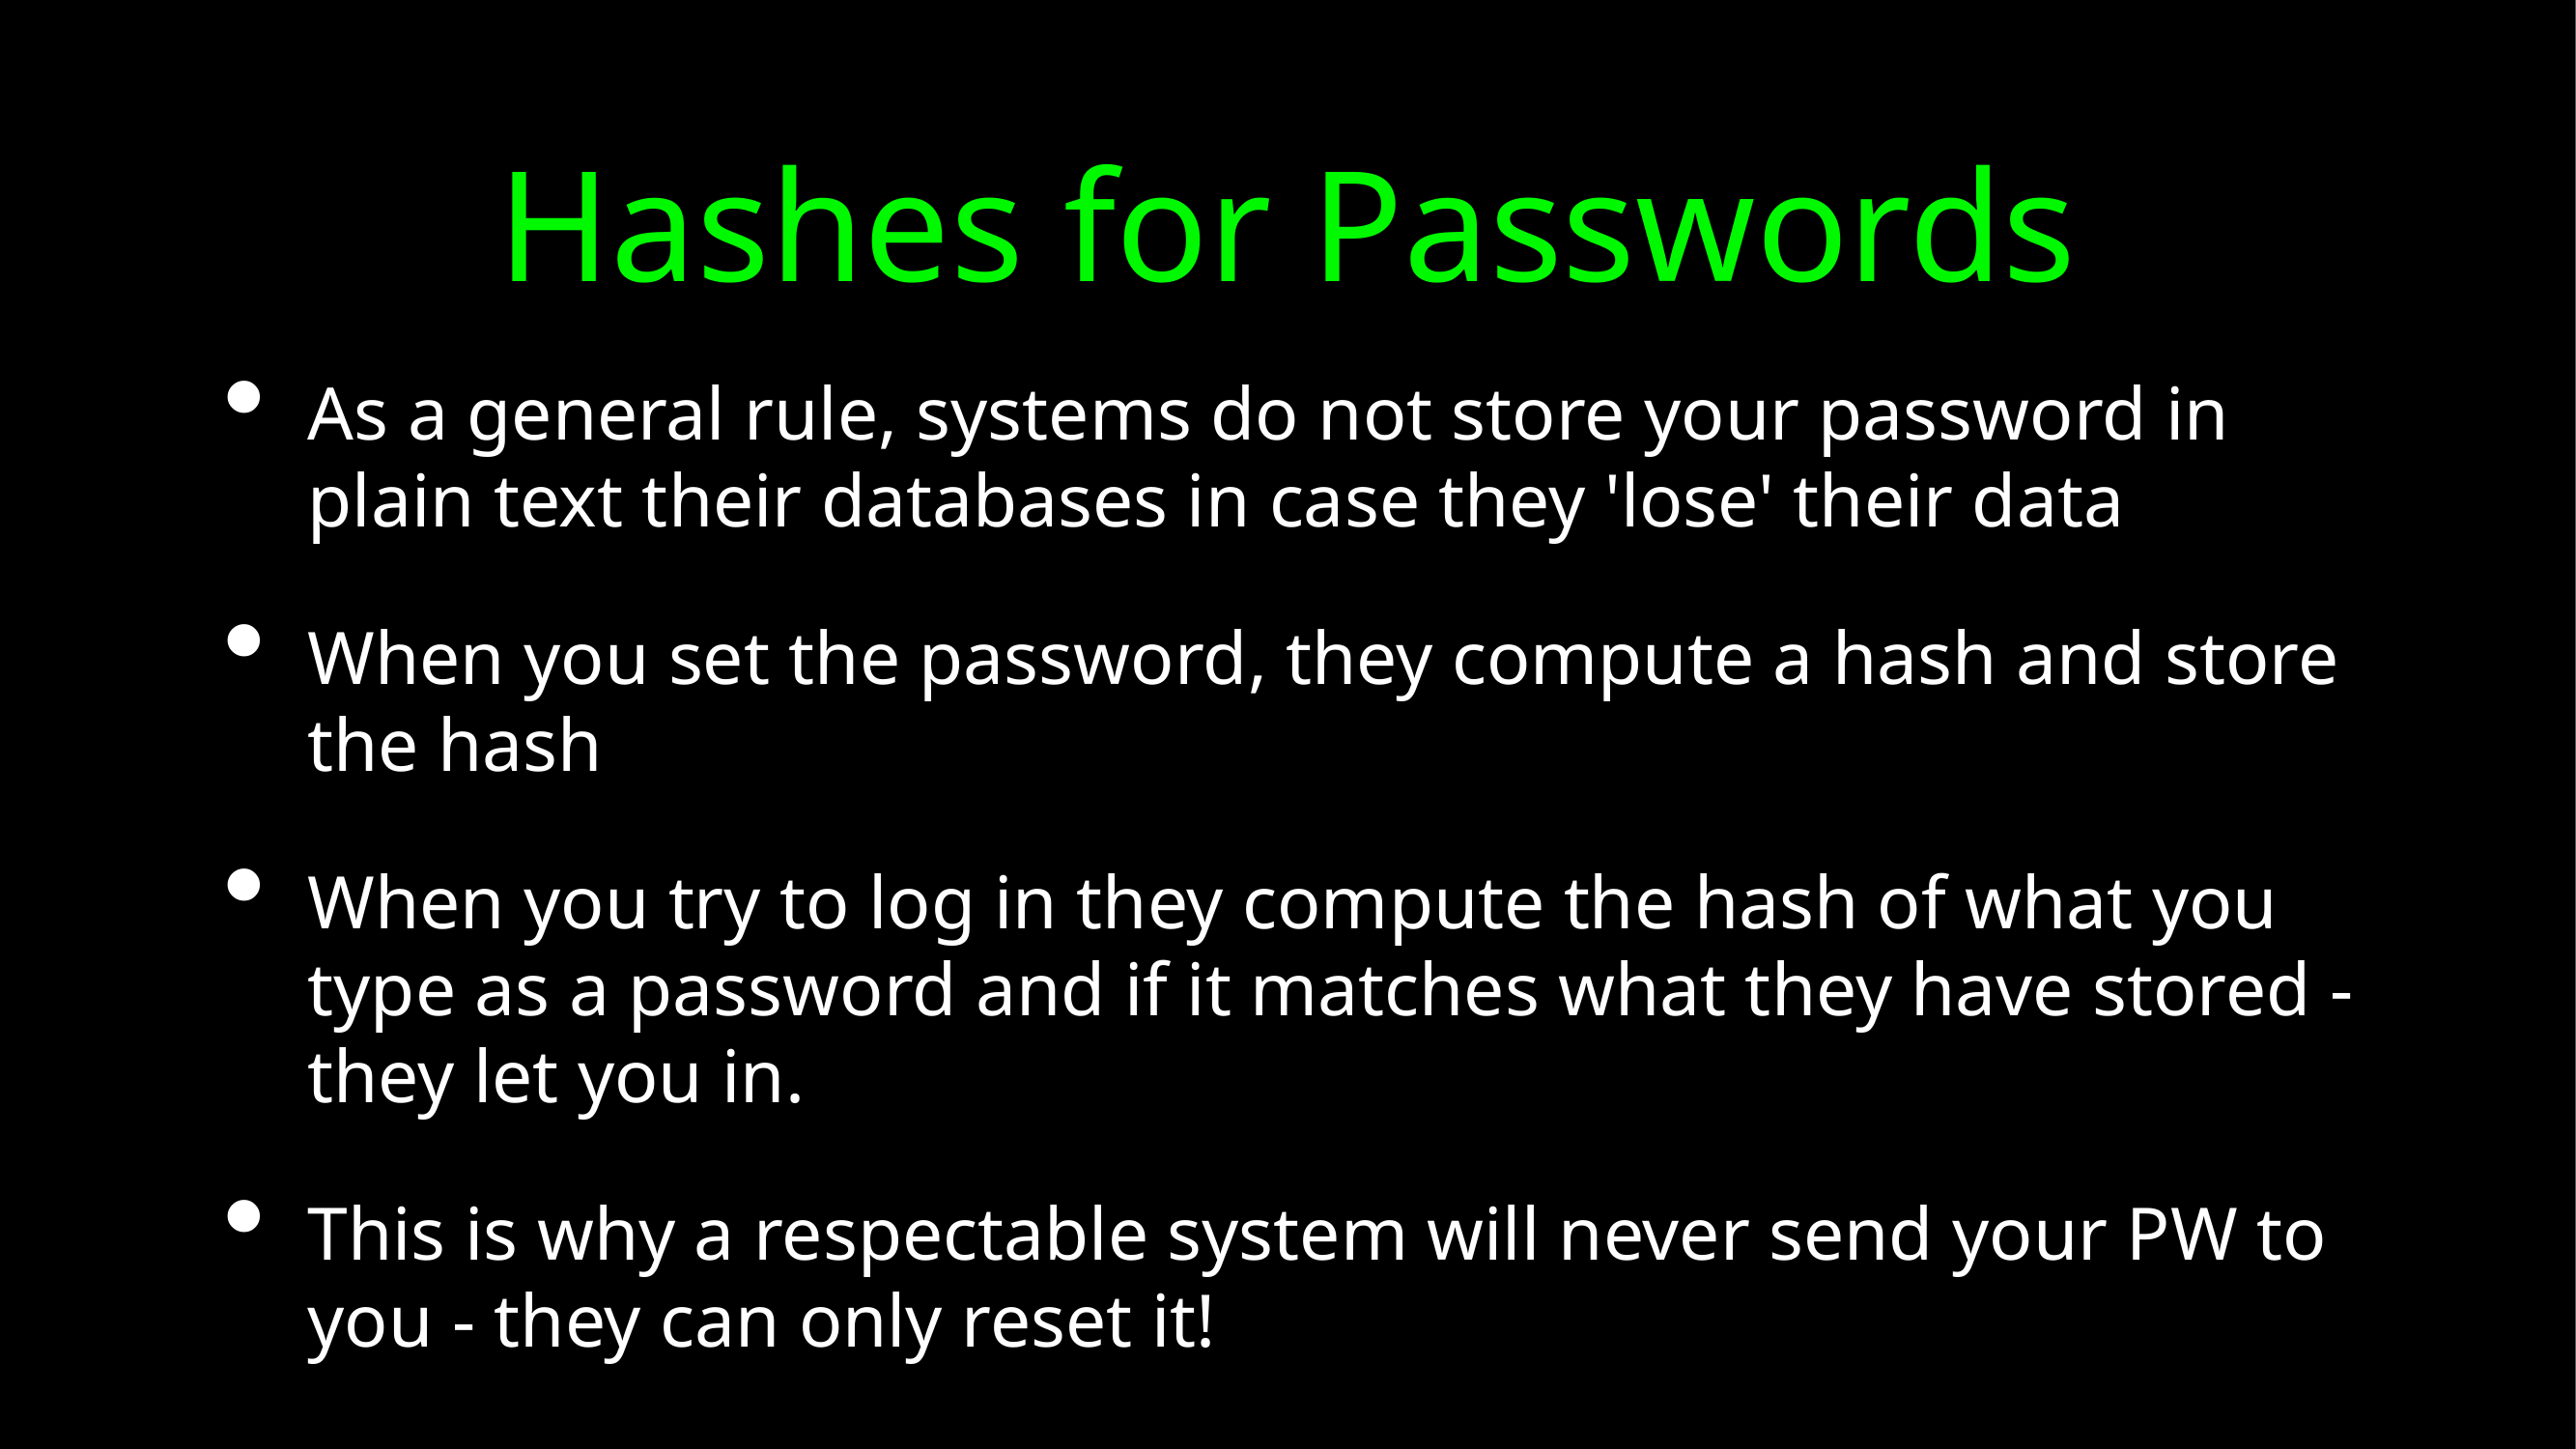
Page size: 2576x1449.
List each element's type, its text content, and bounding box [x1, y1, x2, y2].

title Hashes for Passwords [183, 38, 2392, 404]
list As a general rule, systems do not store your password in plain text their databases in case they 'lose' their data When you set the password, they compute a hash and store the hash When you try to log in they compute the hash of what you type as a password and if it matches what they have stored - they let you in. This is why a respectable system will never send your PW to you - they can only reset it! [183, 412, 2392, 1317]
